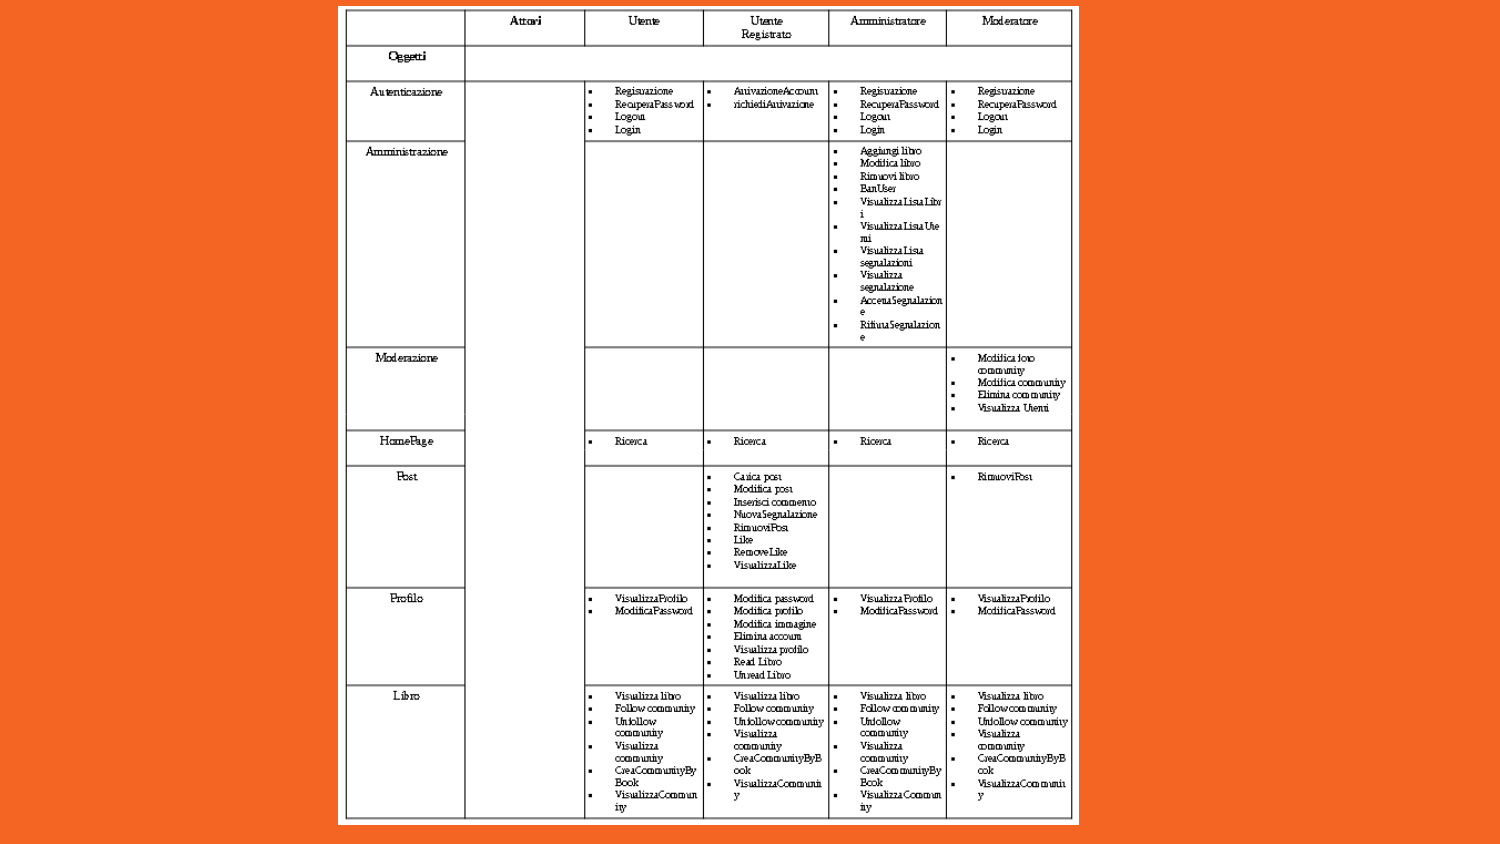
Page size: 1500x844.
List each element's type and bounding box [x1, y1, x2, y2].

picture [337, 5, 1079, 825]
